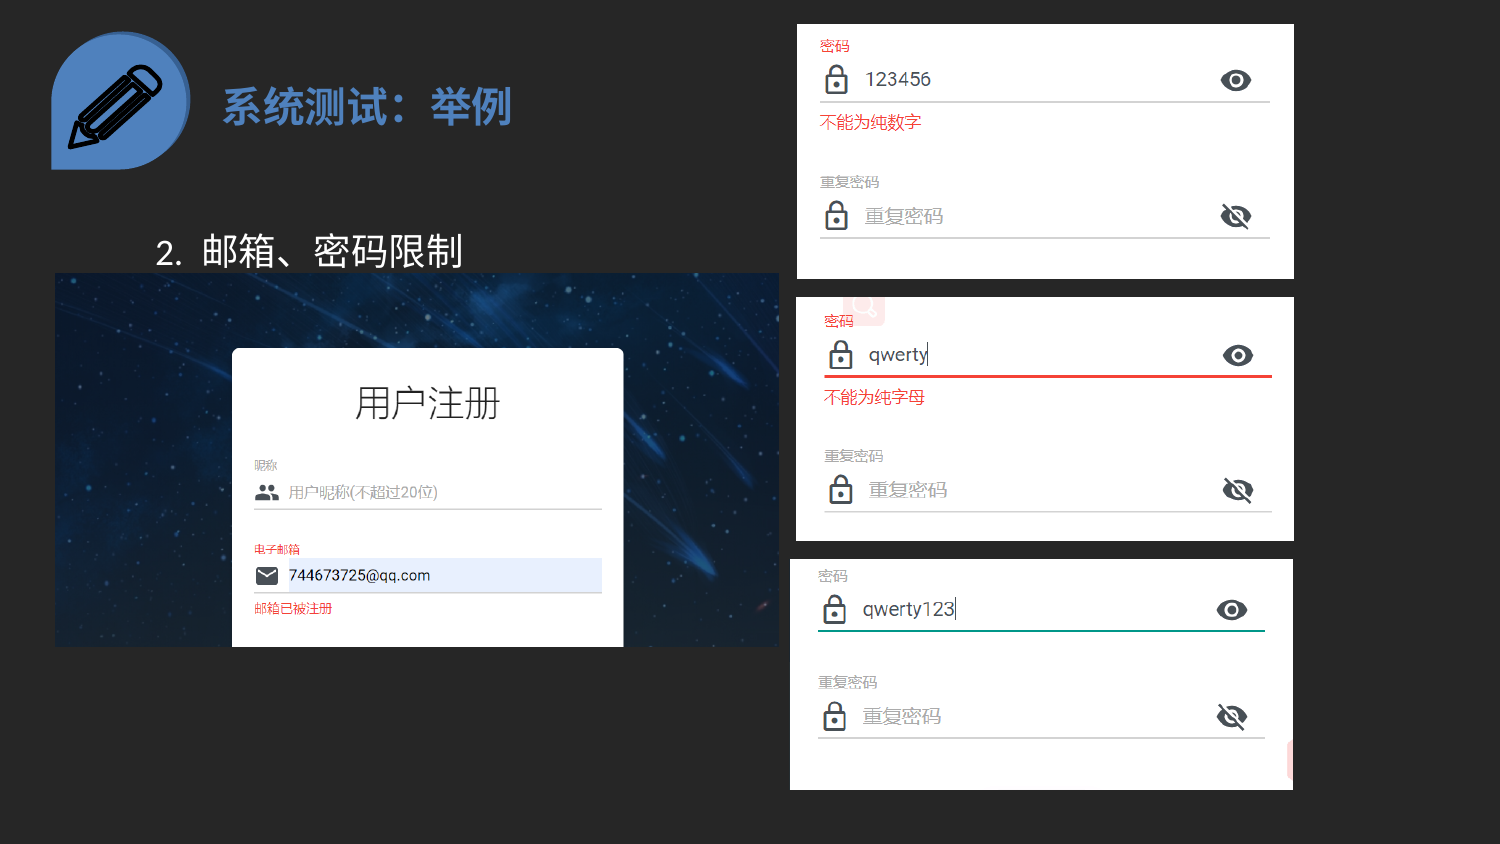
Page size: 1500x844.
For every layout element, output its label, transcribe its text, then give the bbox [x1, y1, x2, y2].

text_box 2. 邮箱、密码限制 [140, 220, 479, 272]
picture [789, 559, 1294, 790]
text_box 系统测试：举例 [194, 81, 514, 132]
picture [796, 297, 1294, 541]
picture [54, 273, 780, 647]
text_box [51, 31, 191, 170]
picture [796, 24, 1294, 279]
